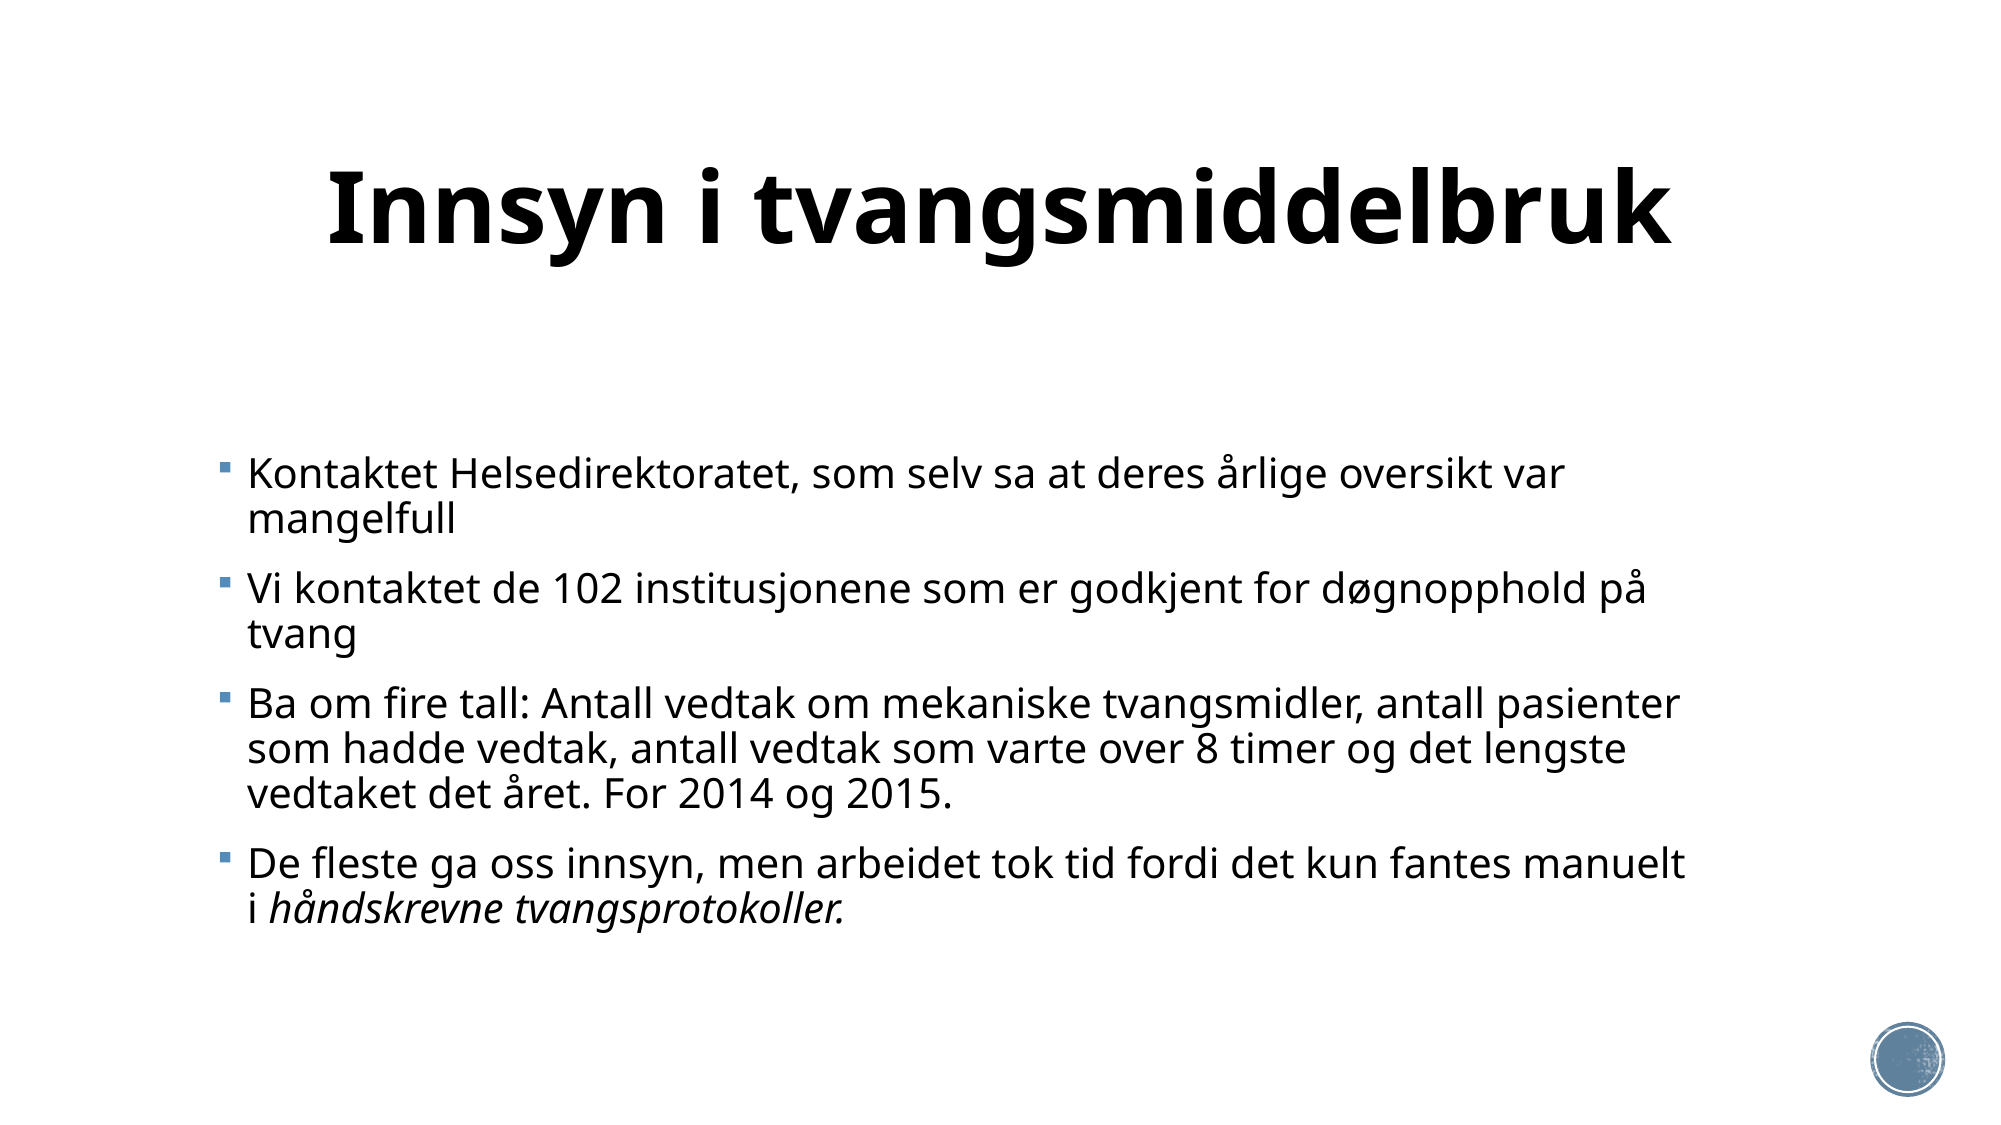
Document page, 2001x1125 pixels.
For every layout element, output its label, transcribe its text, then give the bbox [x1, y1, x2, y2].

list Kontaktet Helsedirektoratet, som selv sa at deres årlige oversikt var mangelfull Vi kontaktet de 102 institusjonene som er godkjent for døgnopphold på tvang Ba om fire tall: Antall vedtak om mekaniske tvangsmidler, antall pasienter som hadde vedtak, antall vedtak som varte over 8 timer og det lengste vedtaket det året. For 2014 og 2015. De fleste ga oss innsyn, men arbeidet tok tid fordi det kun fantes manuelt i håndskrevne tvangsprotokoller. [202, 299, 1718, 1000]
title Innsyn i tvangsmiddelbruk [175, 79, 1826, 344]
